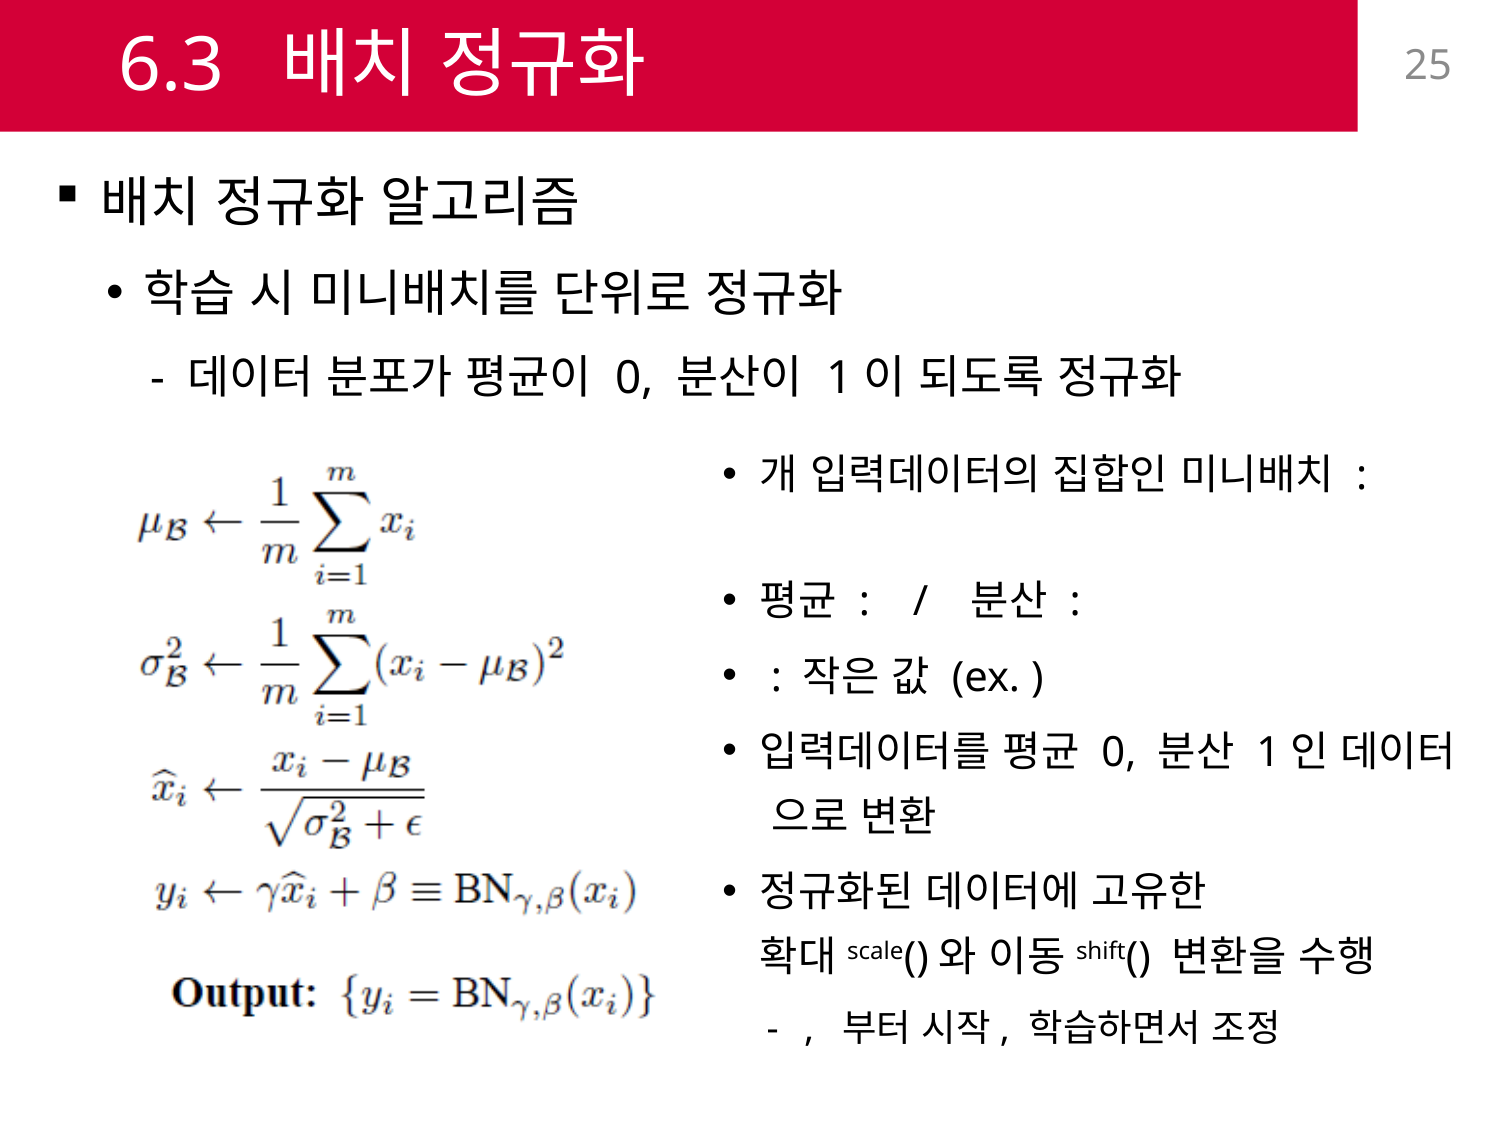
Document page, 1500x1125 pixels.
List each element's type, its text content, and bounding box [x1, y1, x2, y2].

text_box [90, 447, 673, 1023]
list 배치 정규화 알고리즘 학습 시 미니배치를 단위로 정규화 데이터 분포가 평균이 0, 분산이 1이 되도록 정규화 [50, 142, 1450, 1097]
slide_number 25 [1357, 0, 1499, 132]
title 6.3 배치 정규화 [103, 0, 1357, 132]
